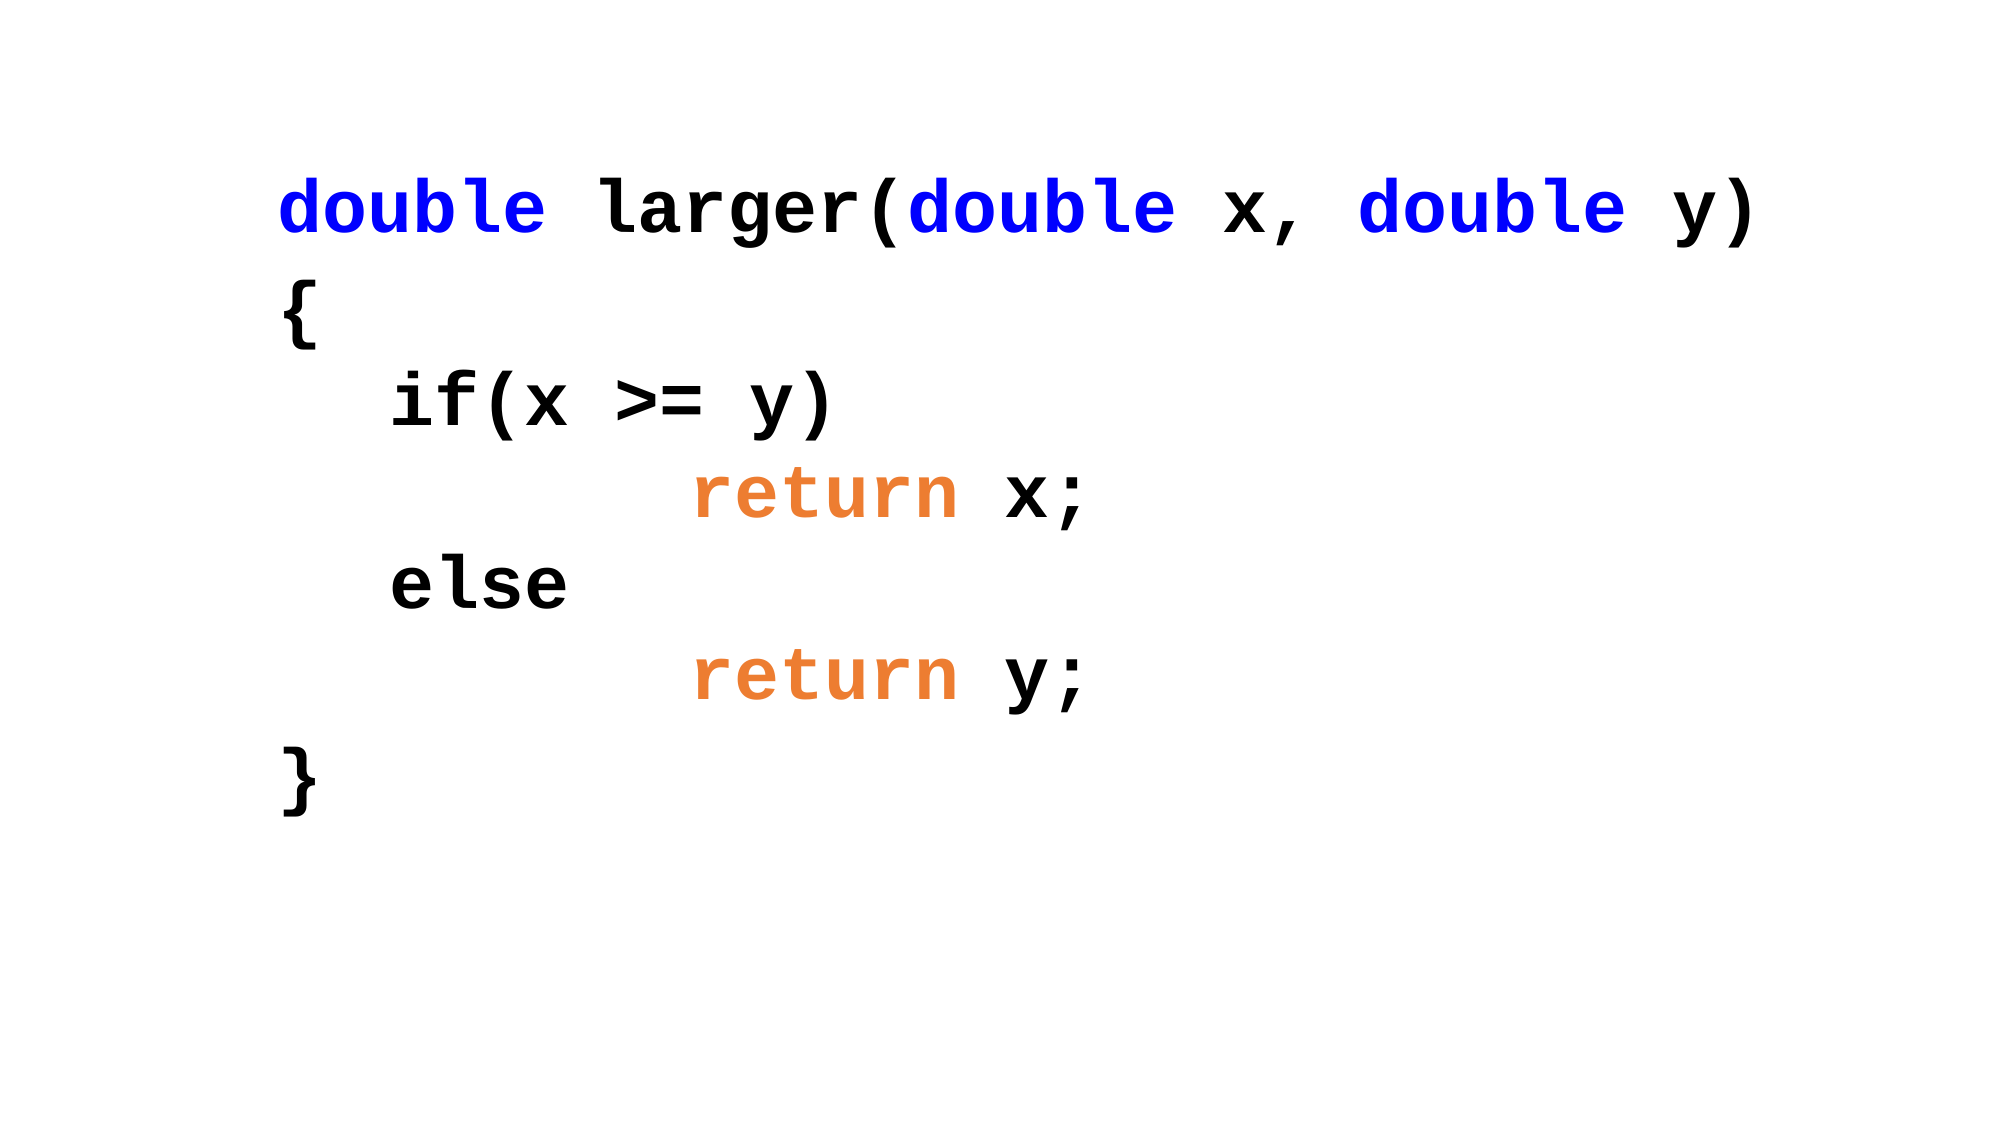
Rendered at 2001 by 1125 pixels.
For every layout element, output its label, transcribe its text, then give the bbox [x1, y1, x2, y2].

list double larger(double x, double y) { if(x >= y) return x; else return y; } [225, 160, 1807, 876]
